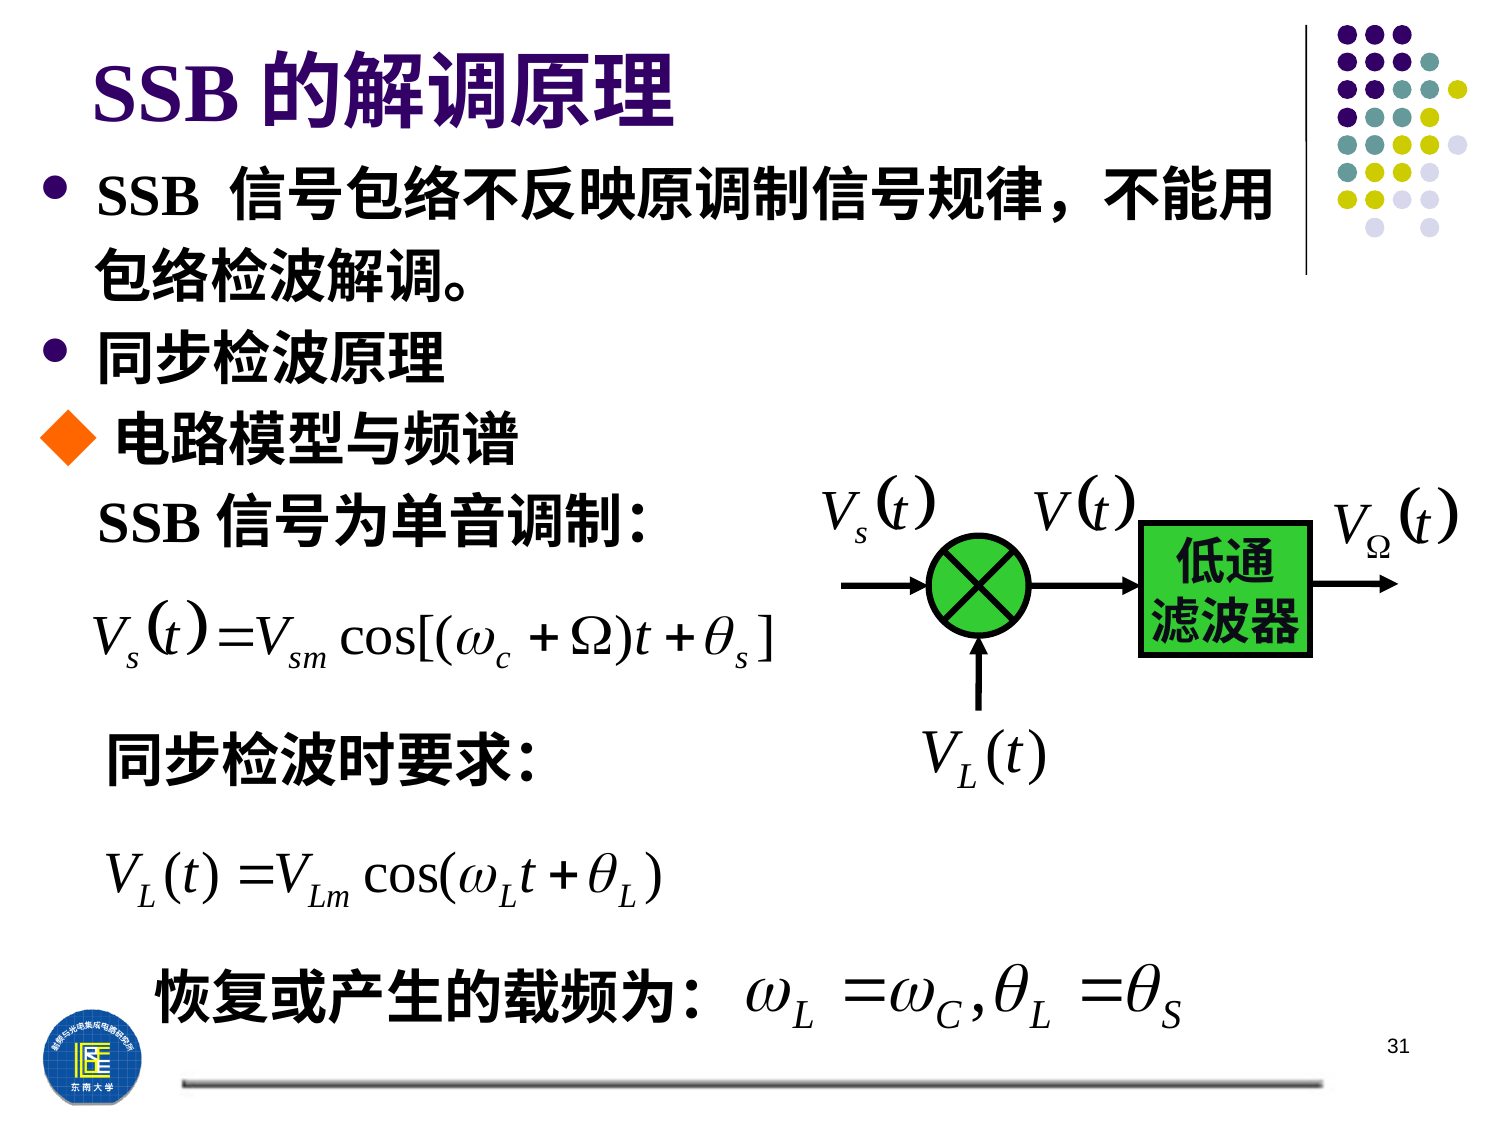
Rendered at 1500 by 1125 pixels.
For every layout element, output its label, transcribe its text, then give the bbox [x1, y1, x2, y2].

text_box 同步检波时要求： [90, 716, 586, 801]
slide_number 31 [1074, 1024, 1426, 1101]
picture [34, 999, 148, 1113]
text_box 恢复或产生的载频为： [138, 952, 731, 1038]
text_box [736, 940, 1200, 1047]
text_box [99, 833, 676, 922]
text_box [87, 597, 784, 683]
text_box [815, 472, 1460, 799]
picture [171, 1058, 1353, 1111]
list SSB 信号包络不反映原调制信号规律，不能用 包络检波解调。 同步检波原理 ◆电路模型与频谱 SSB信号为单音调制： [24, 149, 1459, 657]
title SSB的解调原理 [76, 40, 865, 146]
